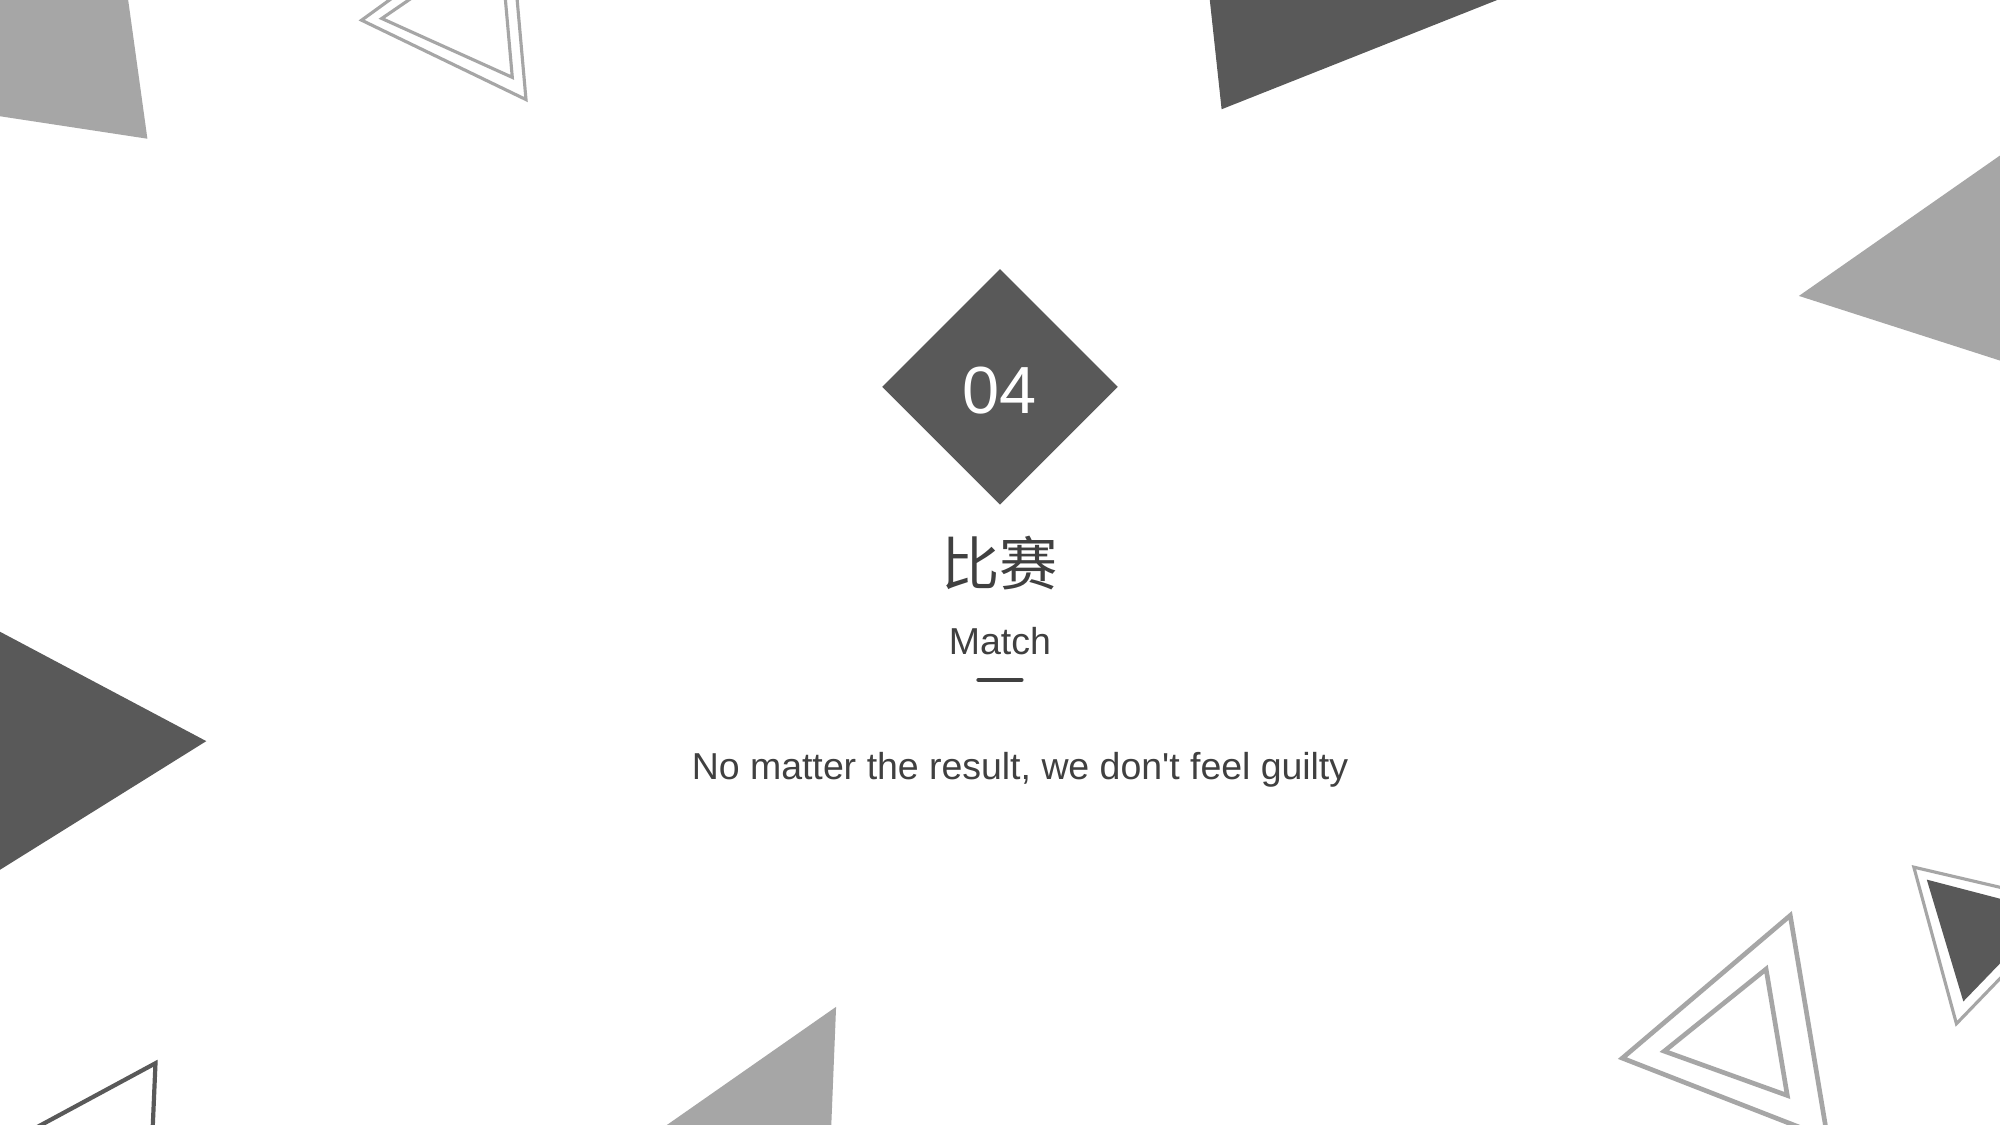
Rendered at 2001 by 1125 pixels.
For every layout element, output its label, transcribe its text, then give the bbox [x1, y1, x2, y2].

text_box 比赛 [709, 519, 1291, 605]
text_box [1925, 878, 2000, 1004]
text_box [1208, 0, 1500, 111]
text_box 04 [880, 267, 1120, 507]
text_box [0, 0, 149, 140]
text_box [1620, 913, 1827, 1125]
text_box [0, 630, 209, 871]
text_box [1912, 865, 2000, 1026]
text_box [665, 1004, 838, 1125]
text_box No matter the result, we don't feel guilty [656, 689, 1384, 795]
text_box [359, 0, 528, 102]
text_box [379, 0, 514, 80]
text_box [38, 1061, 157, 1125]
text_box Match [721, 609, 1279, 670]
text_box [1662, 967, 1789, 1098]
text_box [1796, 154, 2000, 362]
